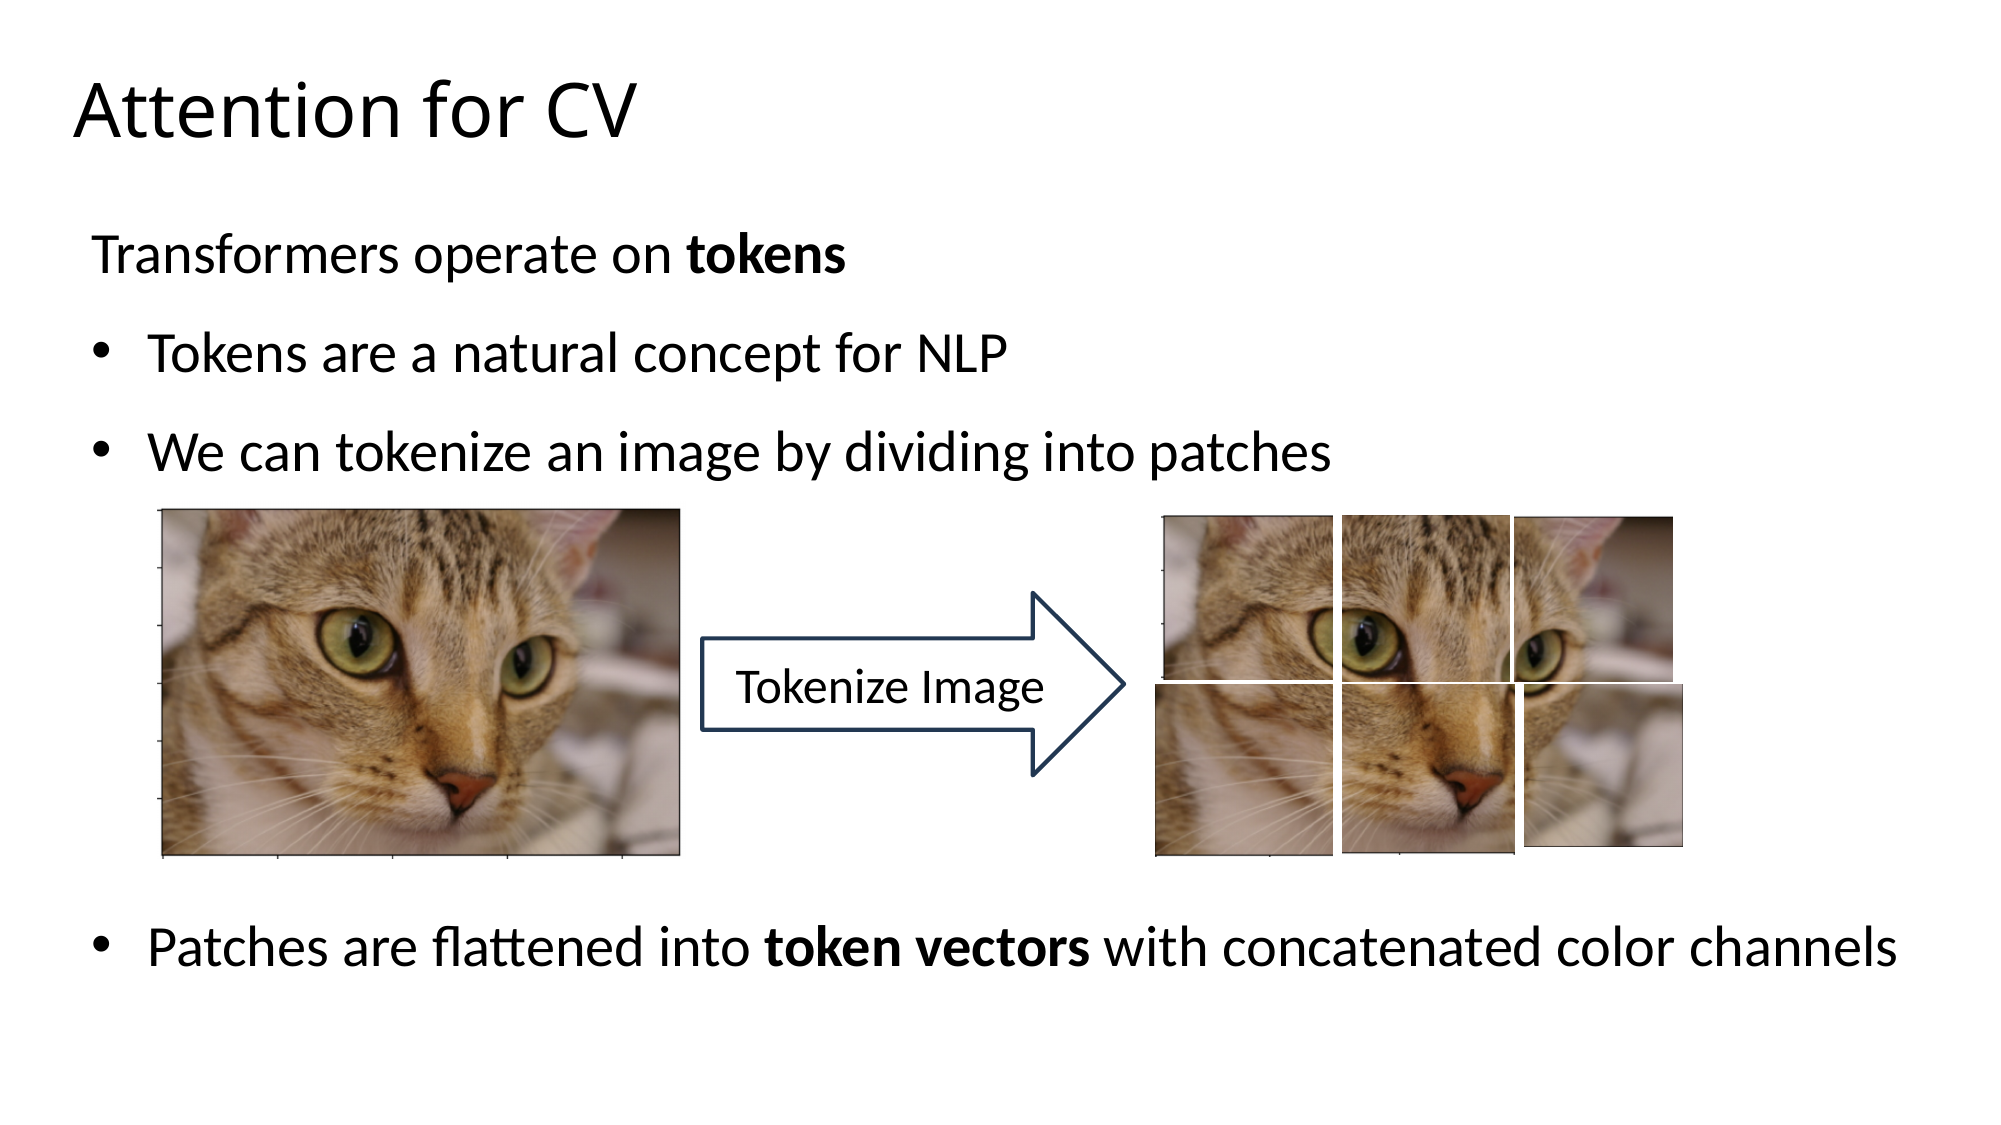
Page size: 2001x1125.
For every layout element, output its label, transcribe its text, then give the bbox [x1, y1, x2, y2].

title Attention for CV [0, 0, 1953, 161]
picture [1514, 514, 1684, 847]
picture [156, 501, 686, 859]
picture [1161, 514, 1333, 681]
text_box Transformers operate on tokens Tokens are a natural concept for NLP We can tokenize an image by dividing into patches Patches are flattened into token vectors with concatenated color channels [76, 207, 1967, 1078]
picture [1342, 684, 1515, 855]
picture [1155, 684, 1334, 857]
text_box Tokenize Image [700, 590, 1127, 778]
picture [1342, 514, 1510, 683]
